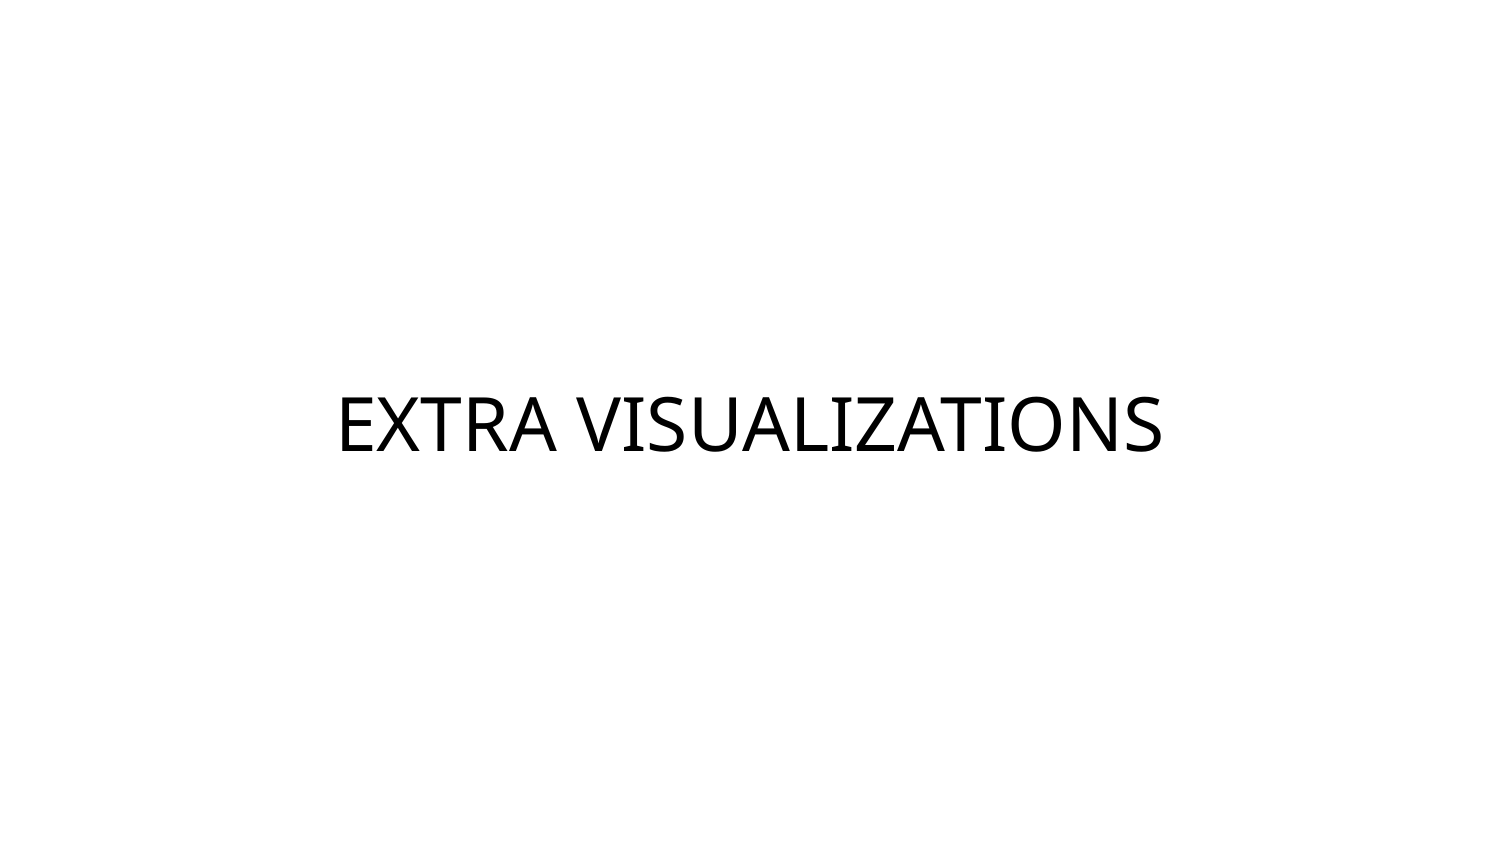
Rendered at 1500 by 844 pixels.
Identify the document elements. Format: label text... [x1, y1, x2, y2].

title EXTRA VISUALIZATIONS [51, 352, 1449, 491]
